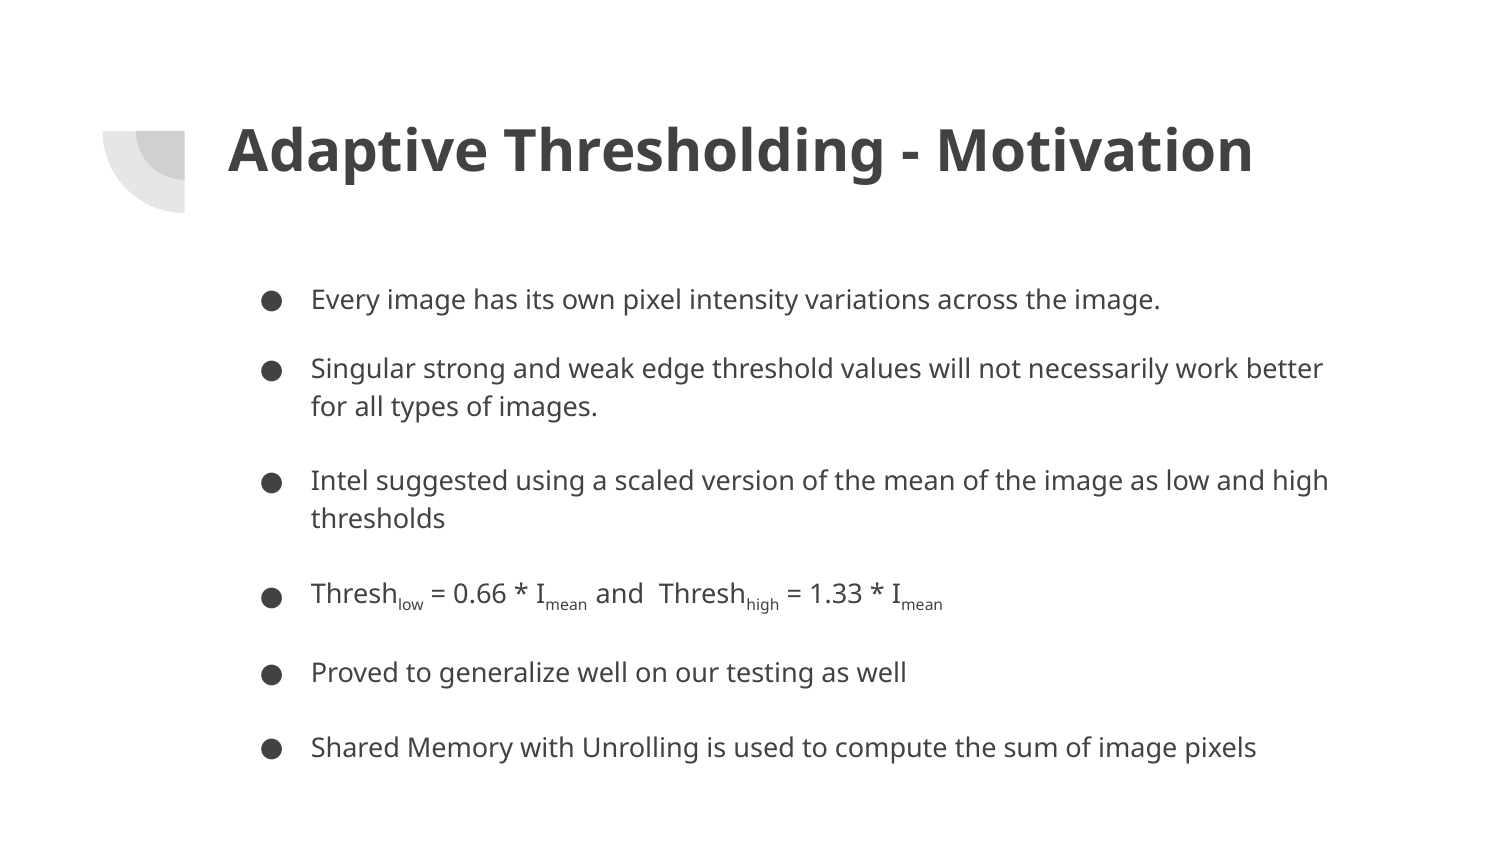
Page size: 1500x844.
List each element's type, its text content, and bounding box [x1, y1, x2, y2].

title Adaptive Thresholding - Motivation [213, 98, 1368, 263]
list Every image has its own pixel intensity variations across the image. Singular strong and weak edge threshold values will not necessarily work better for all types of images. Intel suggested using a scaled version of the mean of the image as low and high thresholds Threshlow = 0.66 * Imean and Threshhigh = 1.33 * Imean Proved to generalize well on our testing as well Shared Memory with Unrolling is used to compute the sum of image pixels [220, 262, 1375, 831]
